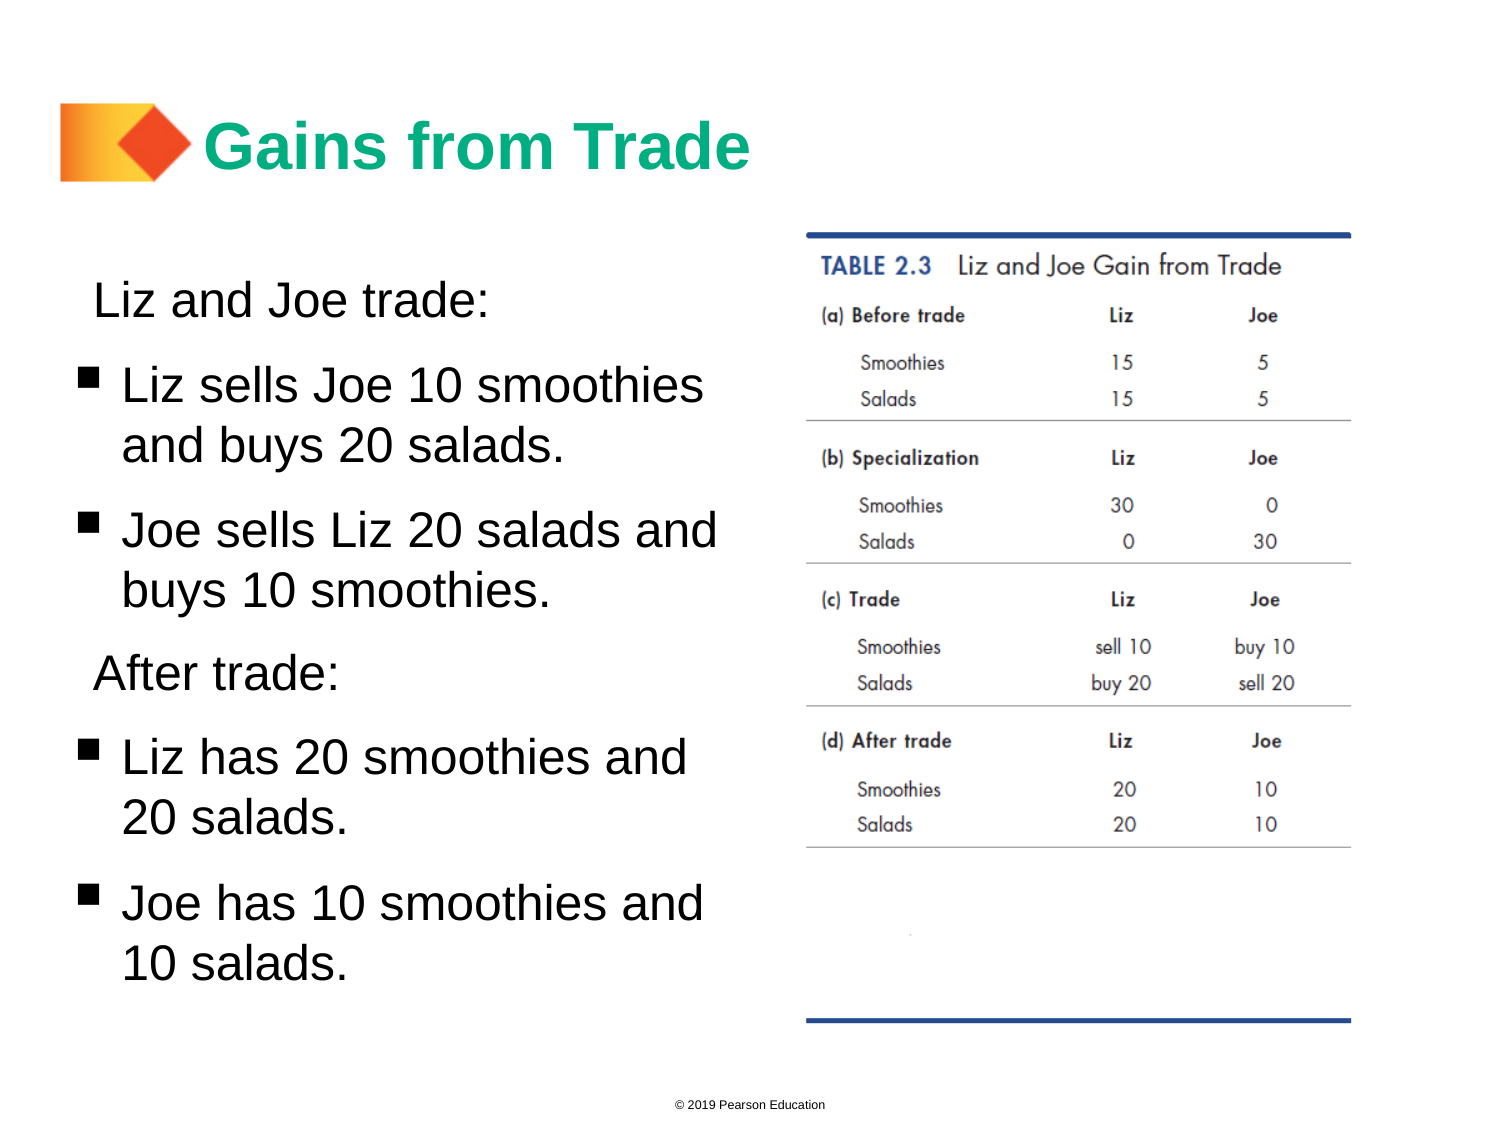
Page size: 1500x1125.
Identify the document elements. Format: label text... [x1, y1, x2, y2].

picture [799, 226, 1361, 1032]
list Liz and Joe trade: Liz sells Joe 10 smoothies and buys 20 salads. Joe sells Liz 20 salads and buys 10 smoothies. After trade: Liz has 20 smoothies and 20 salads. Joe has 10 smoothies and 10 salads. [59, 259, 750, 1003]
picture [59, 102, 188, 184]
title Gains from Trade [188, 50, 1364, 236]
